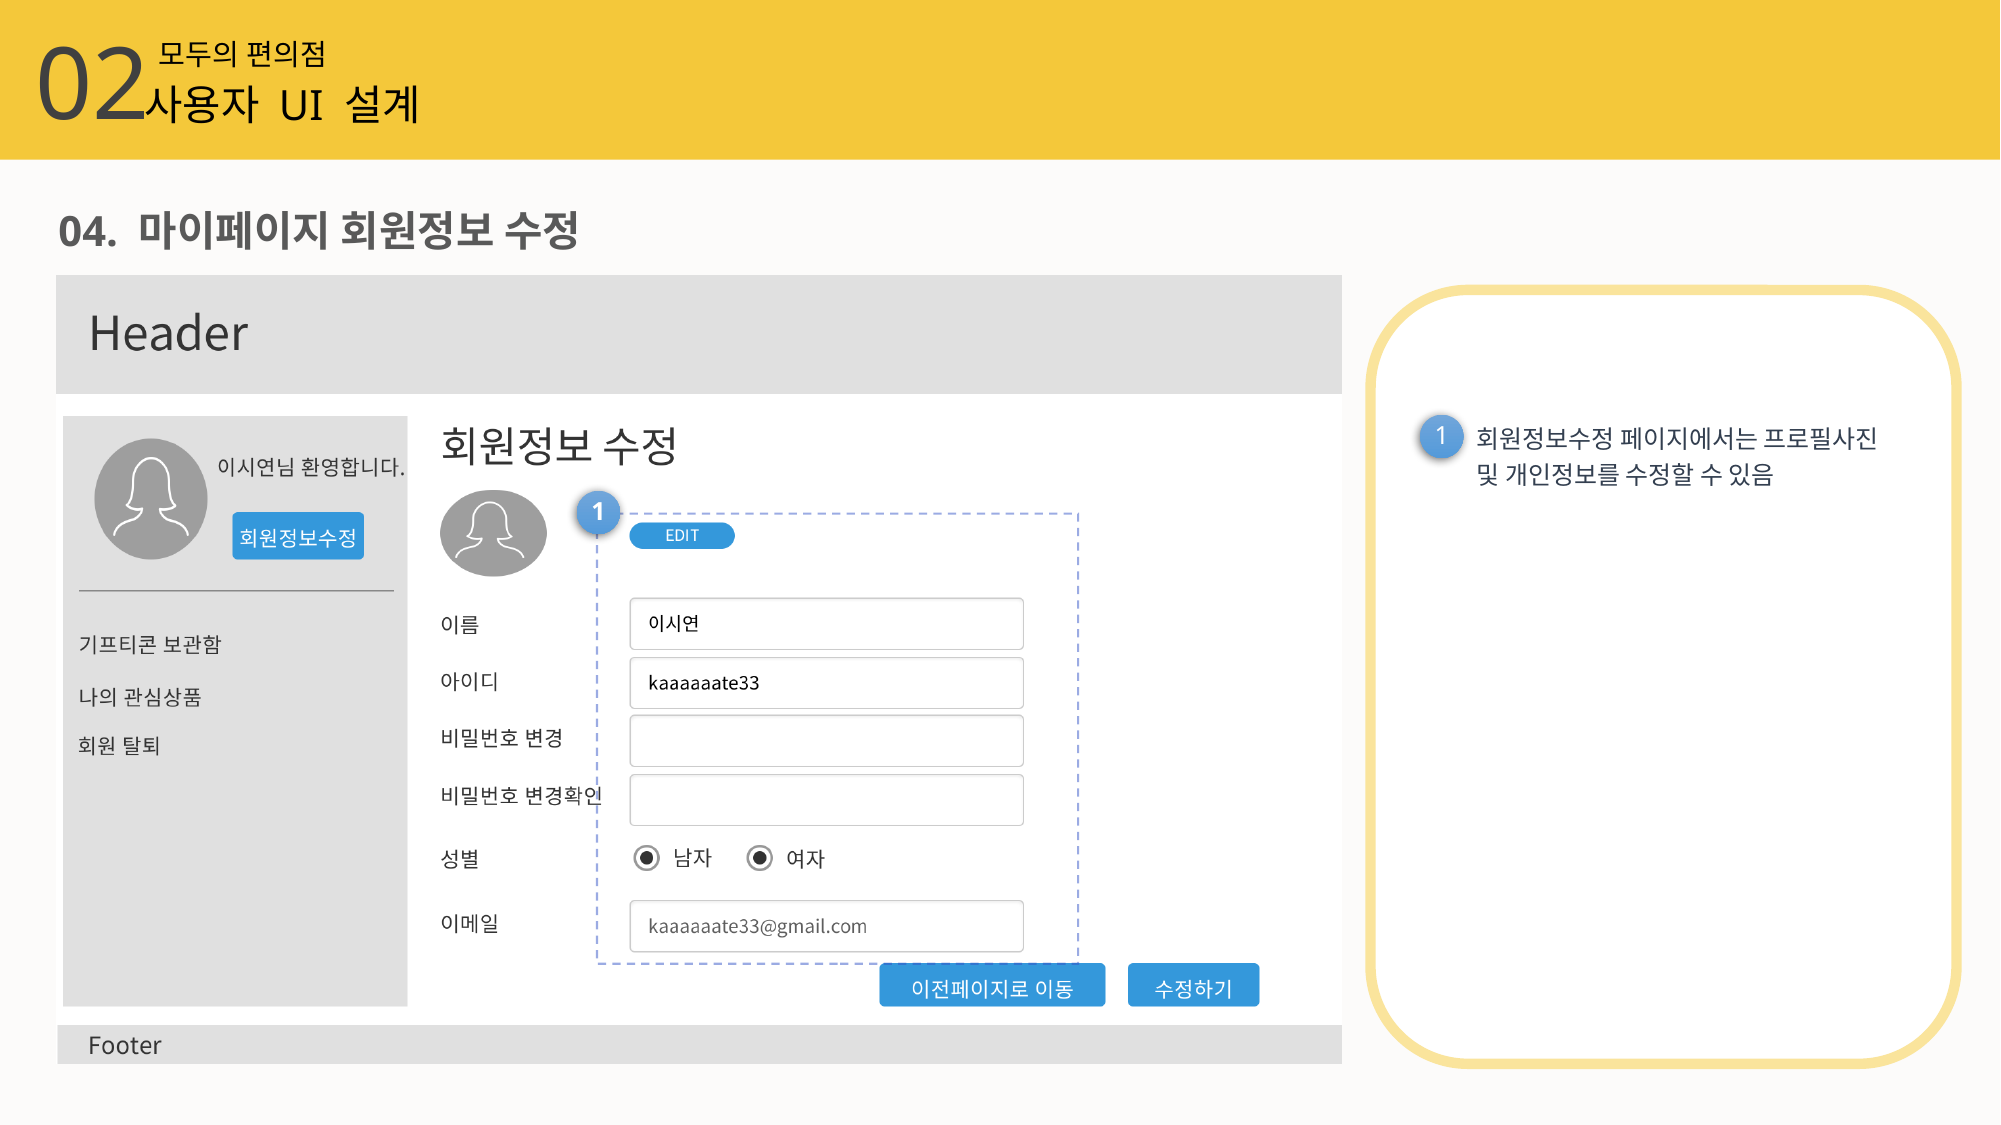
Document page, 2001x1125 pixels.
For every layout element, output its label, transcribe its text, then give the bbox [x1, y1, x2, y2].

picture [56, 275, 1342, 1064]
text_box [0, 0, 2000, 161]
text_box 02 [20, 11, 205, 147]
text_box [1369, 288, 1958, 1065]
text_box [1420, 410, 1904, 572]
text_box 사용자 UI 설계 [205, 71, 437, 137]
text_box 모두의 편의점 [205, 28, 343, 71]
text_box 04. 마이페이지 회원정보 수정 [43, 197, 1048, 263]
